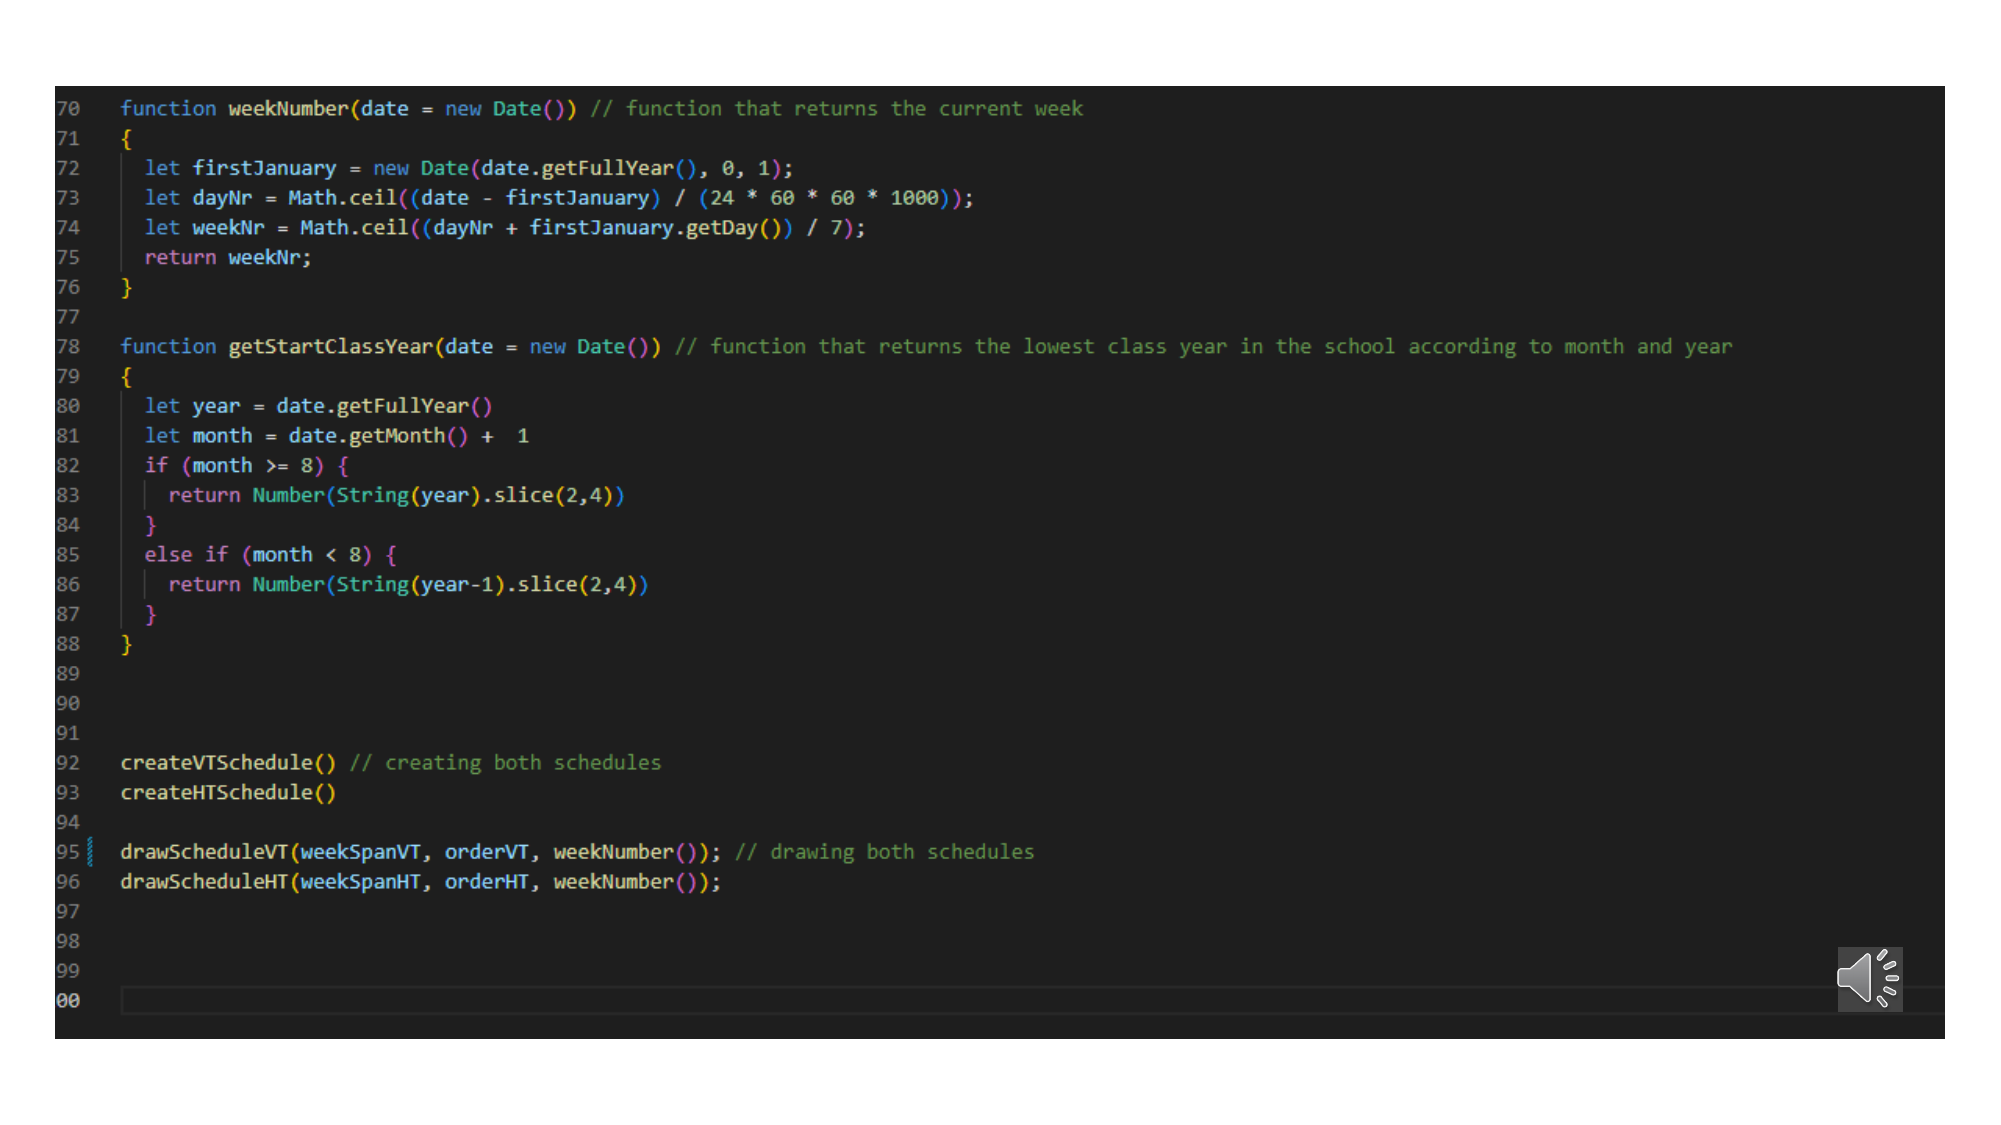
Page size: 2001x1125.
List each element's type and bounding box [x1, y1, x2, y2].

picture [55, 86, 1945, 1039]
